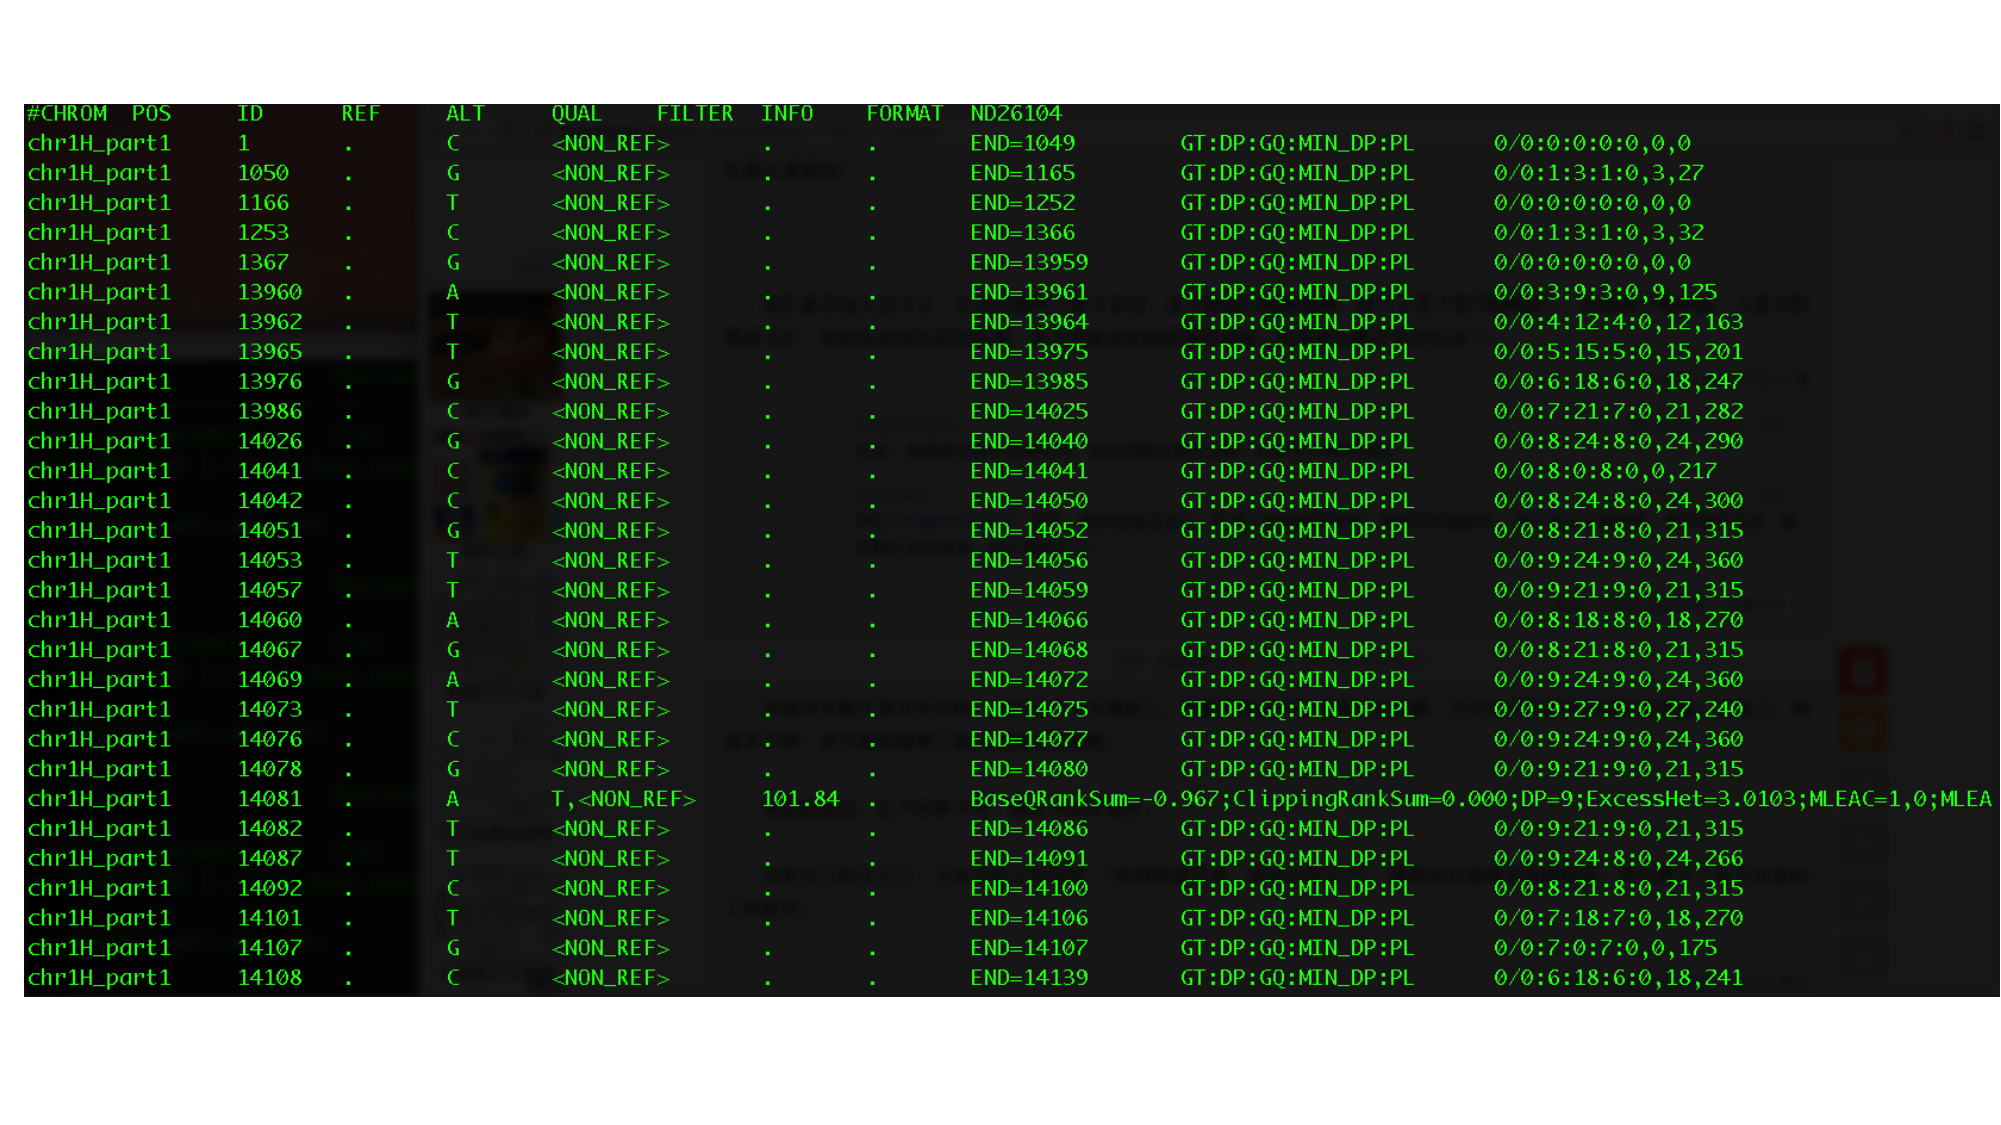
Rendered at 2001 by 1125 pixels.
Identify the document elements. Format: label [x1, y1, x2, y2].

picture [24, 104, 2000, 997]
